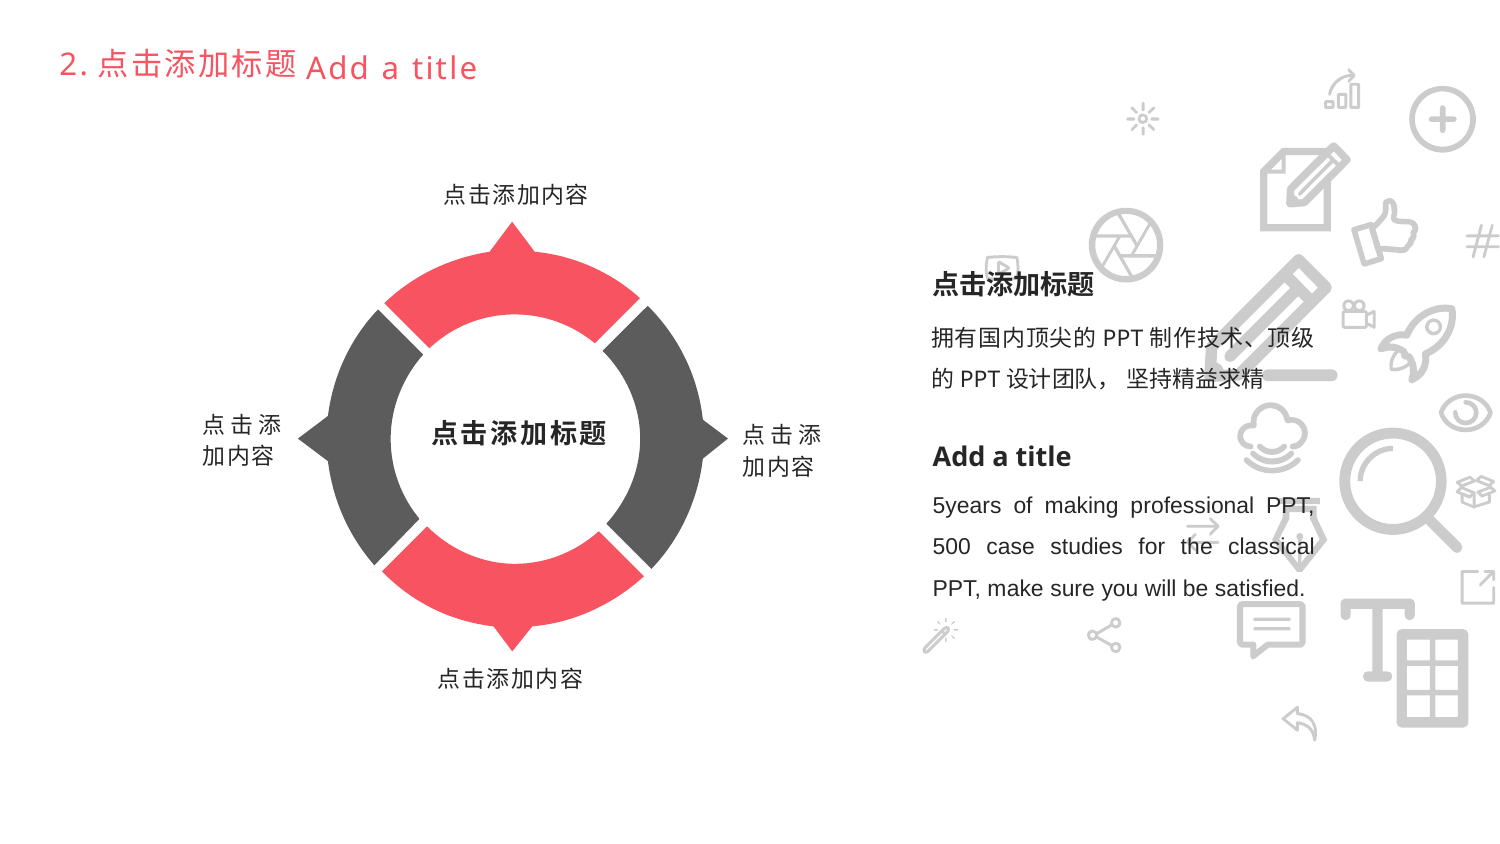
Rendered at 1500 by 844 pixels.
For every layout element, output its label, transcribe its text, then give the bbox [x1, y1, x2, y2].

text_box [381, 526, 644, 700]
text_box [45, 36, 499, 95]
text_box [922, 68, 1500, 742]
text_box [916, 244, 1330, 439]
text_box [602, 305, 838, 569]
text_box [187, 309, 424, 566]
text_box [917, 415, 1330, 647]
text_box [384, 169, 640, 349]
text_box 点击添加标题 [424, 408, 602, 456]
